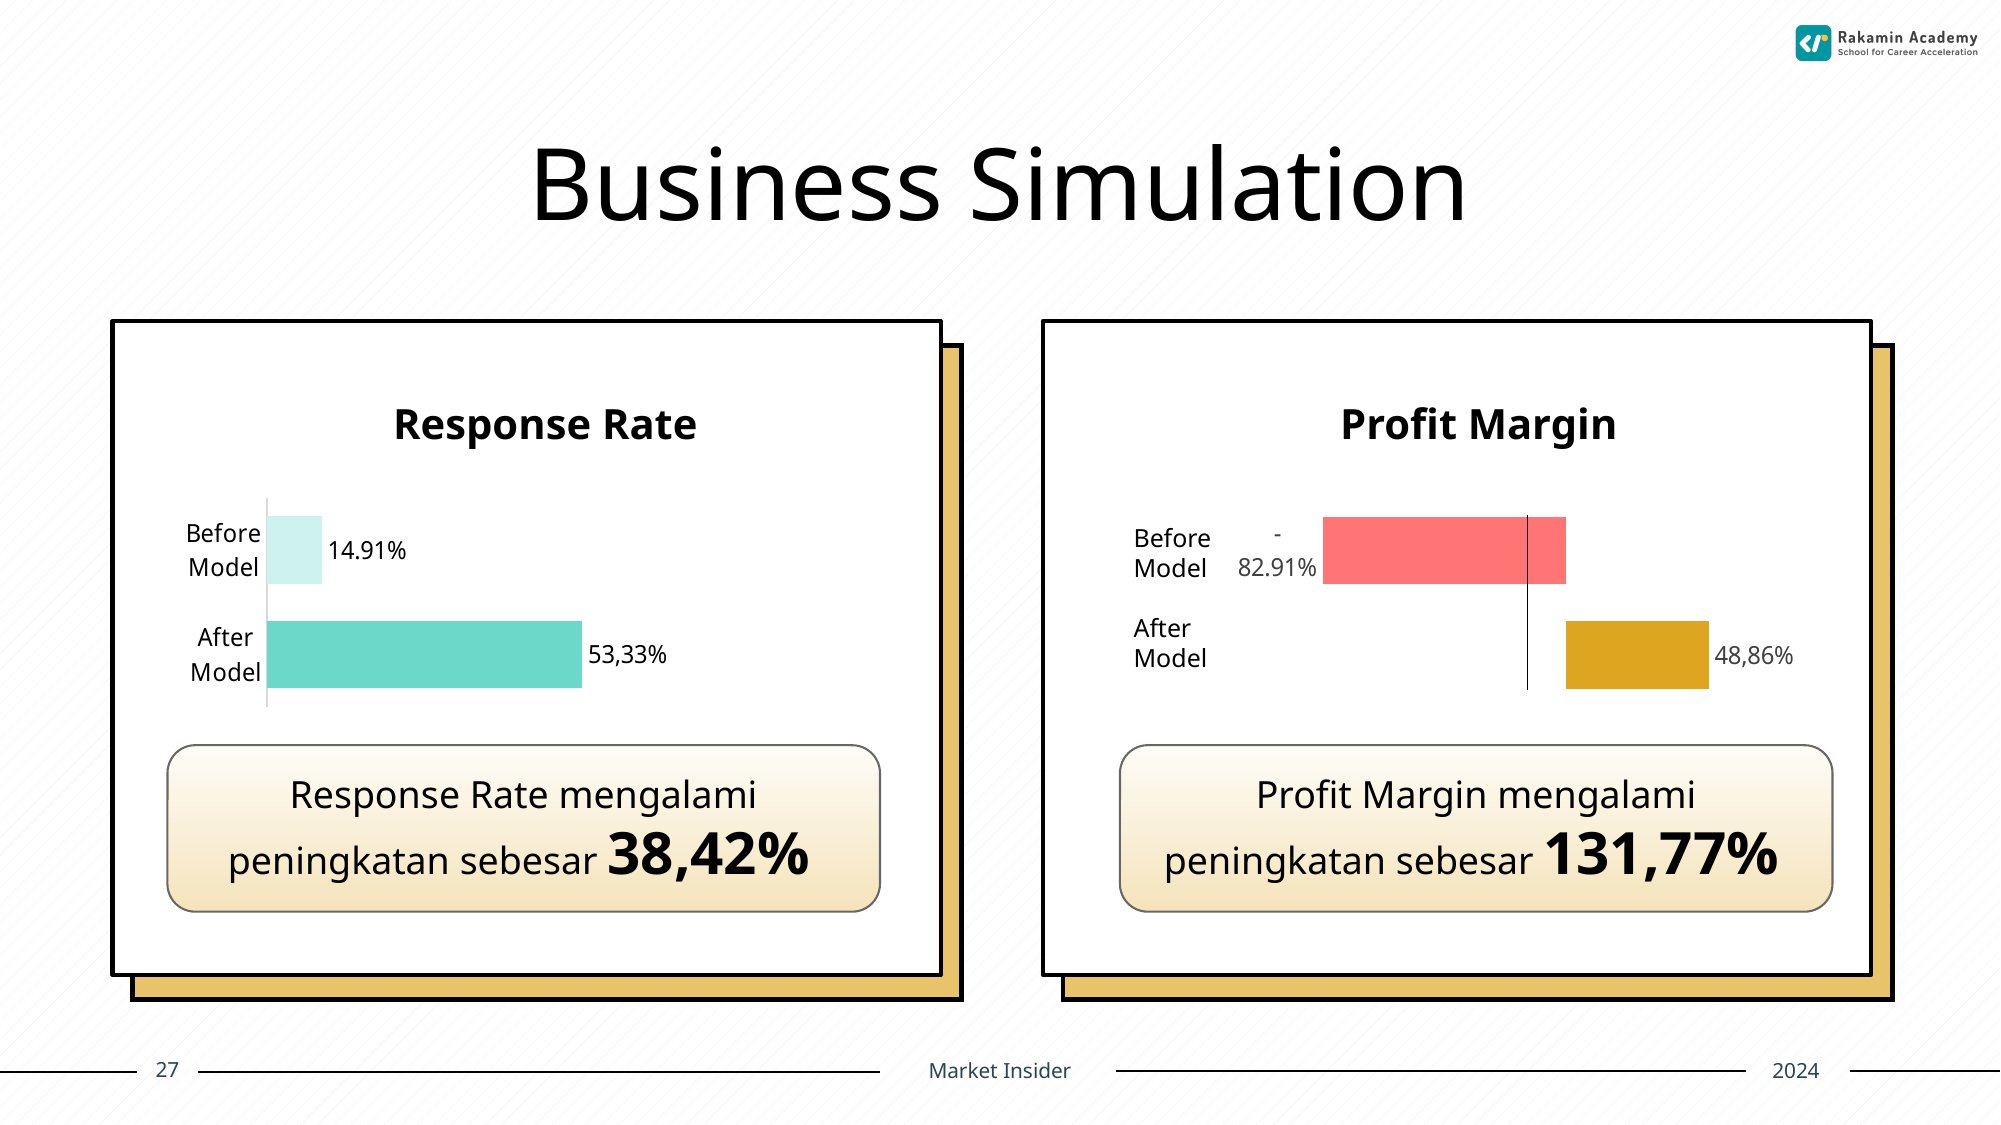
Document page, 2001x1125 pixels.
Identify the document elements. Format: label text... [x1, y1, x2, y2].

text_box Profit Margin mengalami peningkatan sebesar 131,77% [1118, 744, 1834, 913]
text_box [1063, 344, 1849, 975]
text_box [1063, 475, 1794, 731]
chart [157, 474, 668, 730]
list Response Rate [110, 319, 943, 977]
picture [1782, 0, 1991, 87]
slide_number 27 [137, 1050, 198, 1091]
title Business Simulation [187, 113, 1813, 281]
slide_number 2024 [1743, 1050, 1849, 1091]
footer Market Insider [879, 1050, 1120, 1091]
text_box Response Rate mengalami peningkatan sebesar 38,42% [166, 744, 882, 913]
list Profit Margin [1041, 319, 1873, 977]
